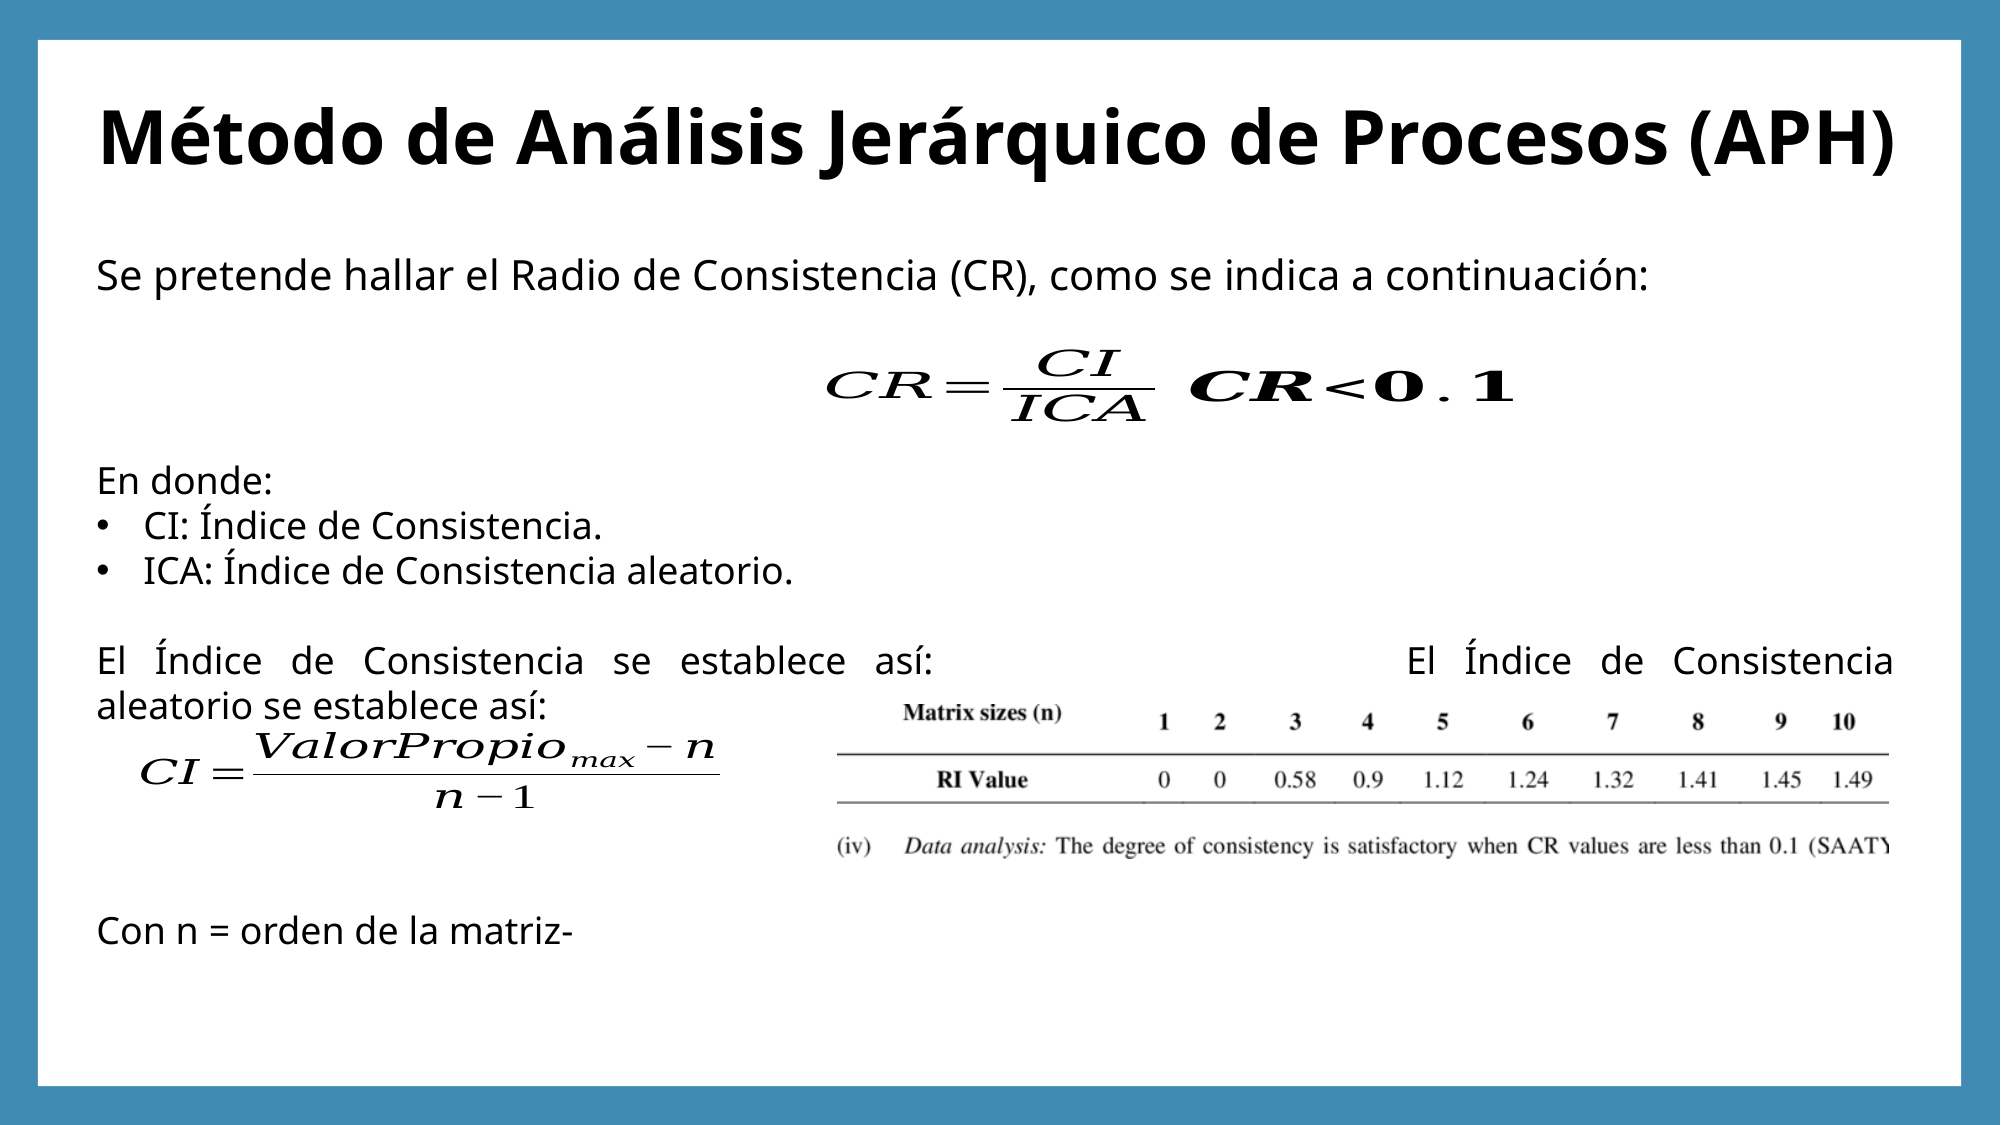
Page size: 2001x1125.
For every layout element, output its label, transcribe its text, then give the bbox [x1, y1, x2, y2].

text_box En donde: CI: Índice de Consistencia. ICA: Índice de Consistencia aleatorio. El Índice de Consistencia se establece así: El Índice de Consistencia aleatorio se establece así: Con n = orden de la matriz- [74, 449, 1910, 960]
text_box Método de Análisis Jerárquico de Procesos (APH) [37, 60, 1958, 221]
text_box Se pretende hallar el Radio de Consistencia (CR), como se indica a continuación: [74, 221, 1910, 346]
picture [836, 704, 1889, 859]
